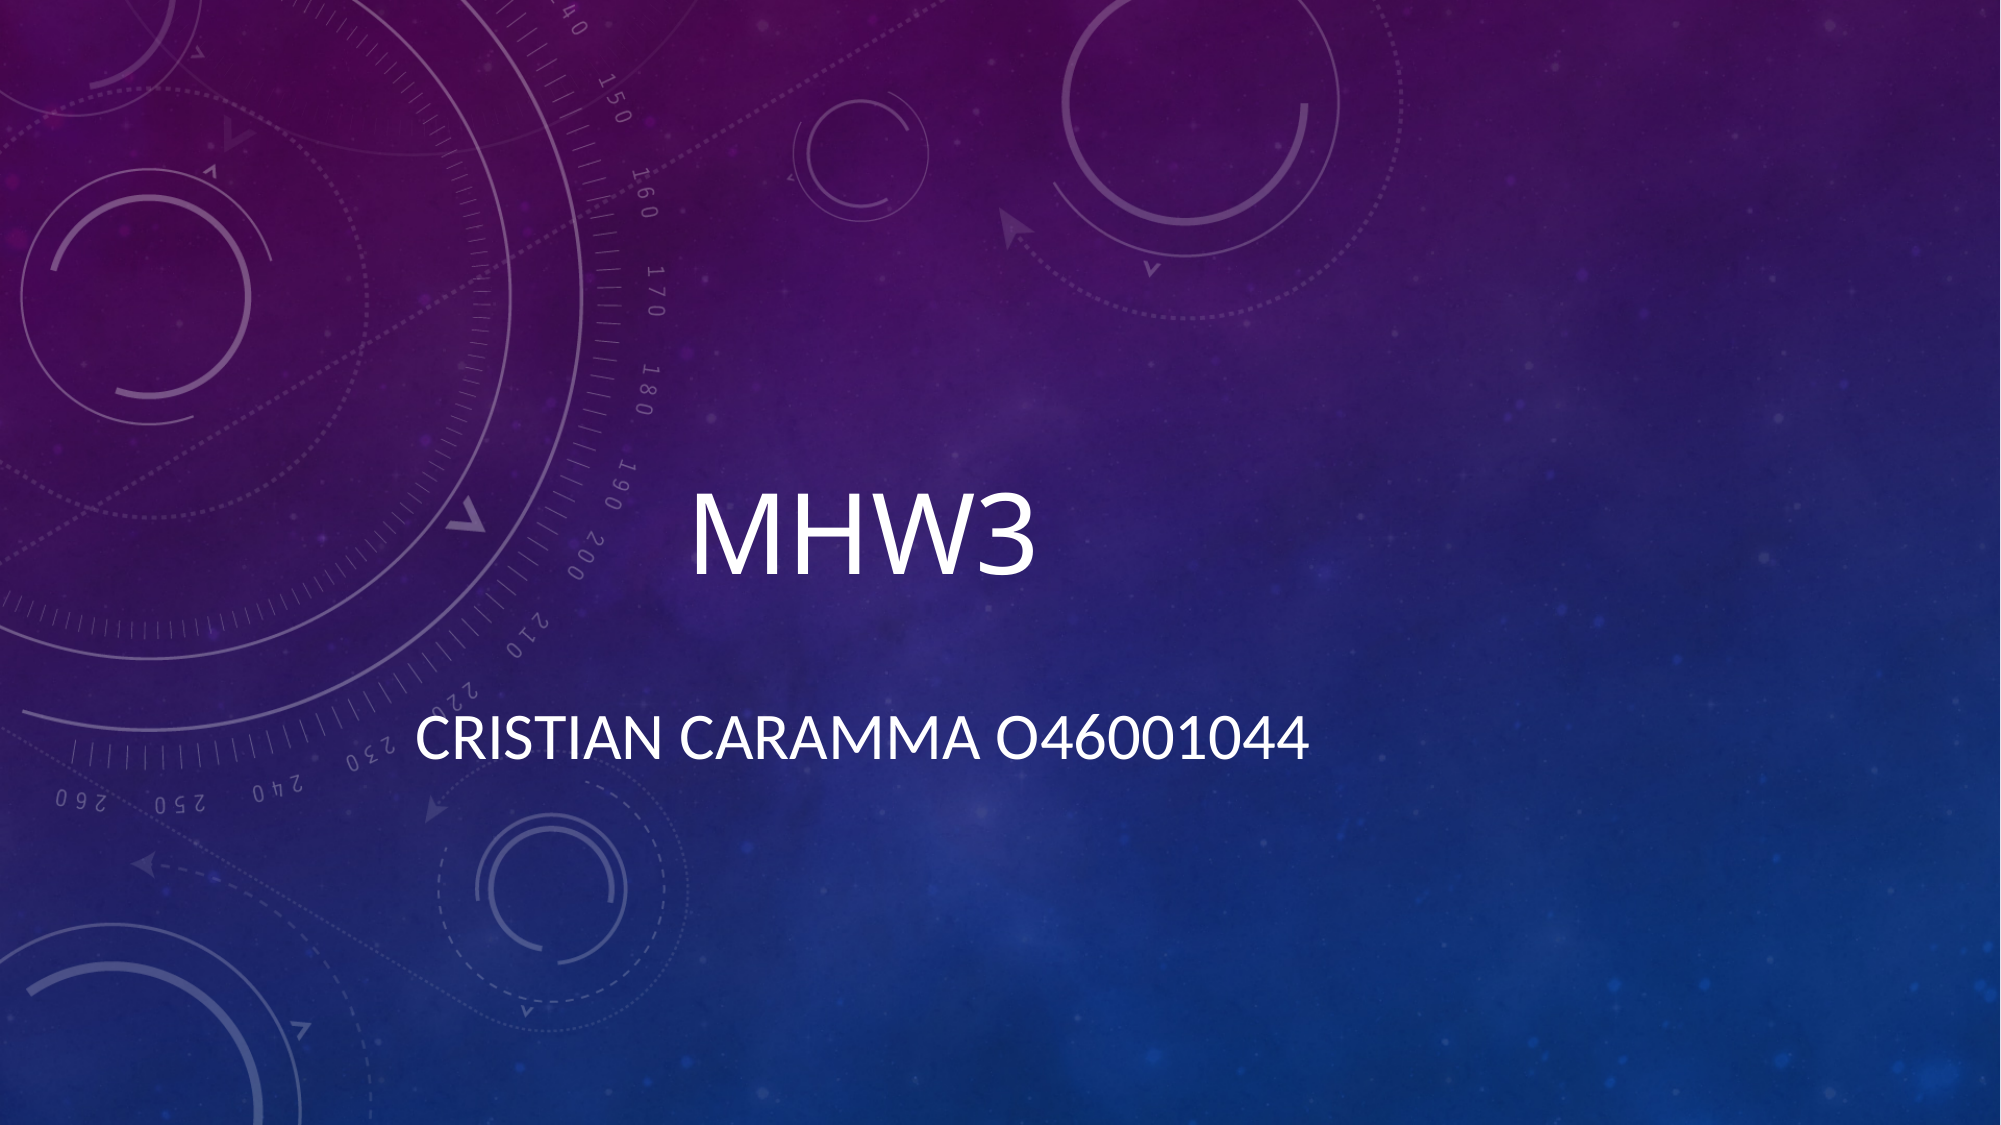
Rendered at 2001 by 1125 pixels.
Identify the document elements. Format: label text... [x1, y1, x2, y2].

picture [0, 0, 2001, 1125]
title MHW3 [272, 206, 1454, 605]
subtitle Cristian Caramma o46001044 [272, 685, 1454, 917]
